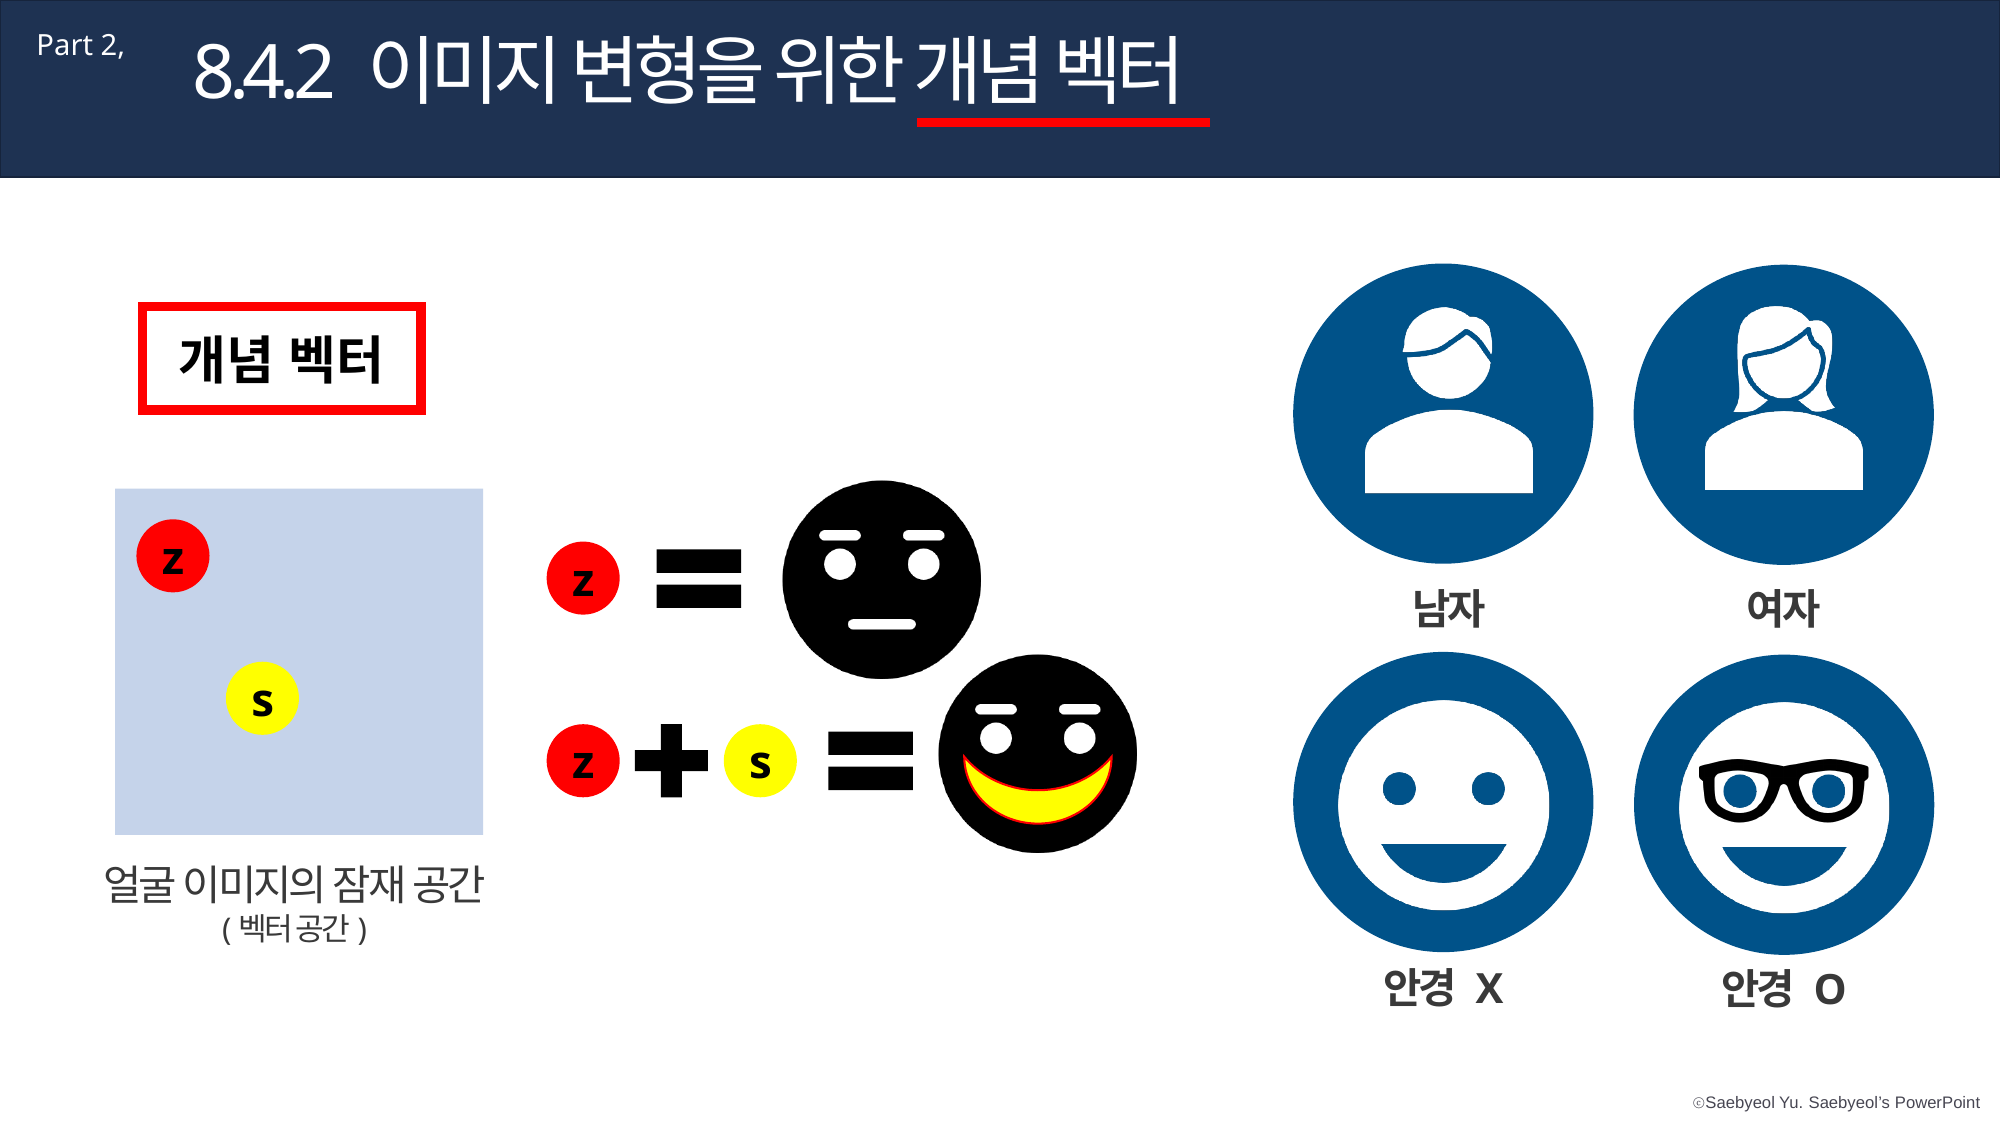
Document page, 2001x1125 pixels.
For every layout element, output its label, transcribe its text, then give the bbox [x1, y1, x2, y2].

text_box z [545, 723, 621, 799]
text_box z [135, 518, 211, 594]
picture [756, 454, 1163, 879]
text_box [1293, 263, 1594, 564]
text_box [827, 766, 912, 791]
text_box [827, 731, 912, 756]
text_box [0, 0, 2000, 178]
text_box 개념 벡터 [142, 305, 422, 411]
text_box 안경 O [1706, 955, 1862, 1021]
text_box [1293, 651, 1594, 953]
text_box 얼굴 이미지의 잠재 공간 (벡터 공간) [88, 851, 501, 954]
text_box Part 2, [21, 19, 148, 69]
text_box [1633, 264, 1934, 565]
text_box z [545, 540, 621, 616]
text_box 남자 [1397, 575, 1502, 640]
text_box [656, 583, 742, 609]
text_box [656, 548, 742, 574]
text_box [1634, 654, 1935, 955]
text_box 여자 [1731, 575, 1836, 641]
text_box [634, 723, 709, 798]
text_box 8.4.2 이미지 변형을 위한 개념 벡터 [177, 16, 1201, 122]
text_box s [722, 723, 798, 799]
text_box s [224, 660, 301, 736]
text_box [114, 488, 484, 836]
text_box 안경 X [1368, 954, 1519, 1020]
